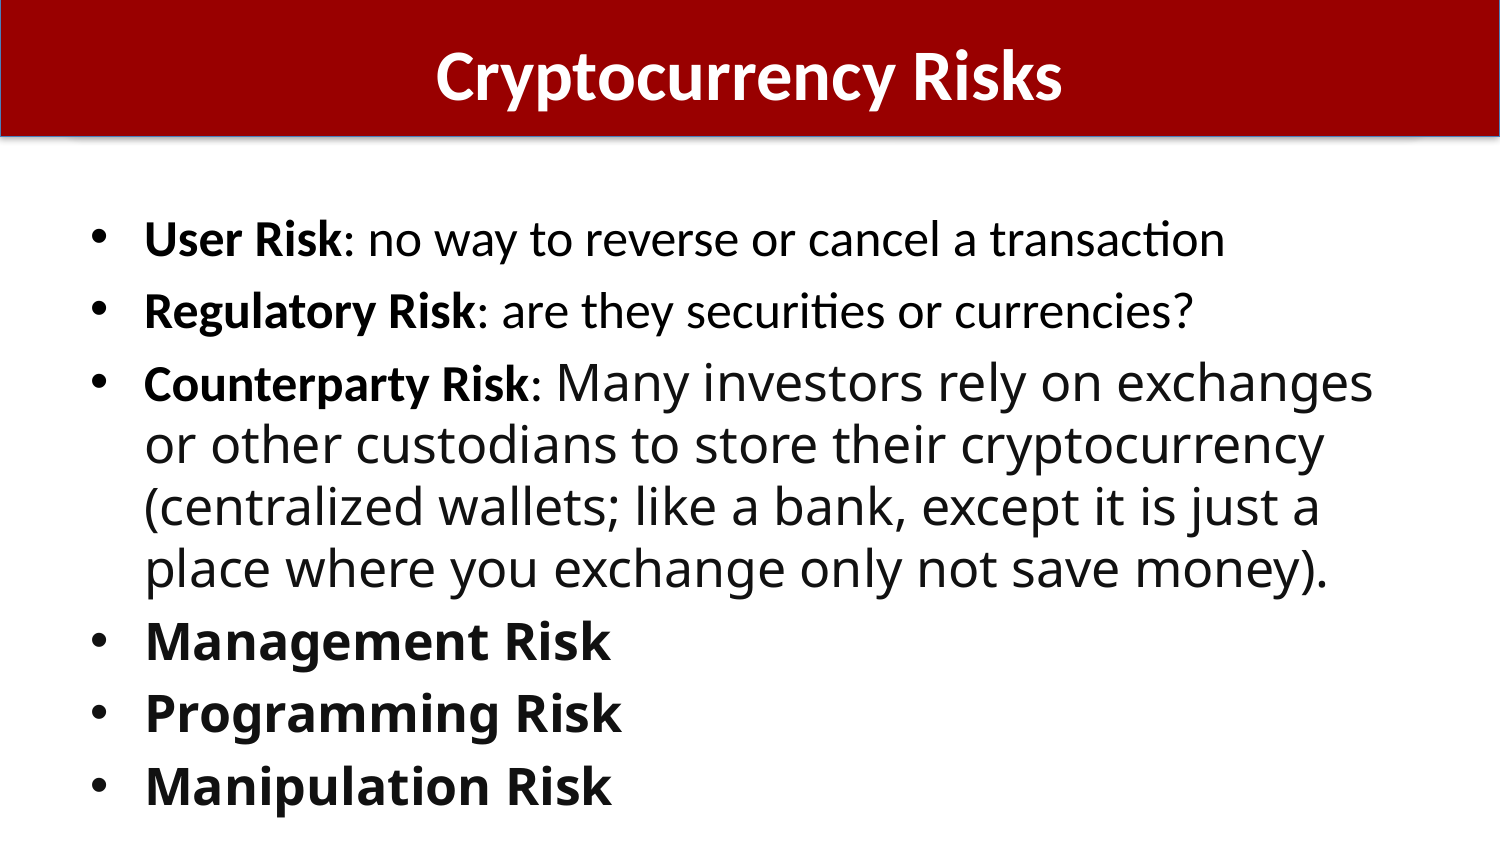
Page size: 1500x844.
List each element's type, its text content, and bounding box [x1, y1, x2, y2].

list User Risk: no way to reverse or cancel a transaction Regulatory Risk: are they securities or currencies? Counterparty Risk: Many investors rely on exchanges or other custodians to store their cryptocurrency (centralized wallets; like a bank, except it is just a place where you exchange only not save money). Management Risk Programming Risk Manipulation Risk [74, 196, 1426, 824]
title Cryptocurrency Risks [75, 20, 1425, 123]
